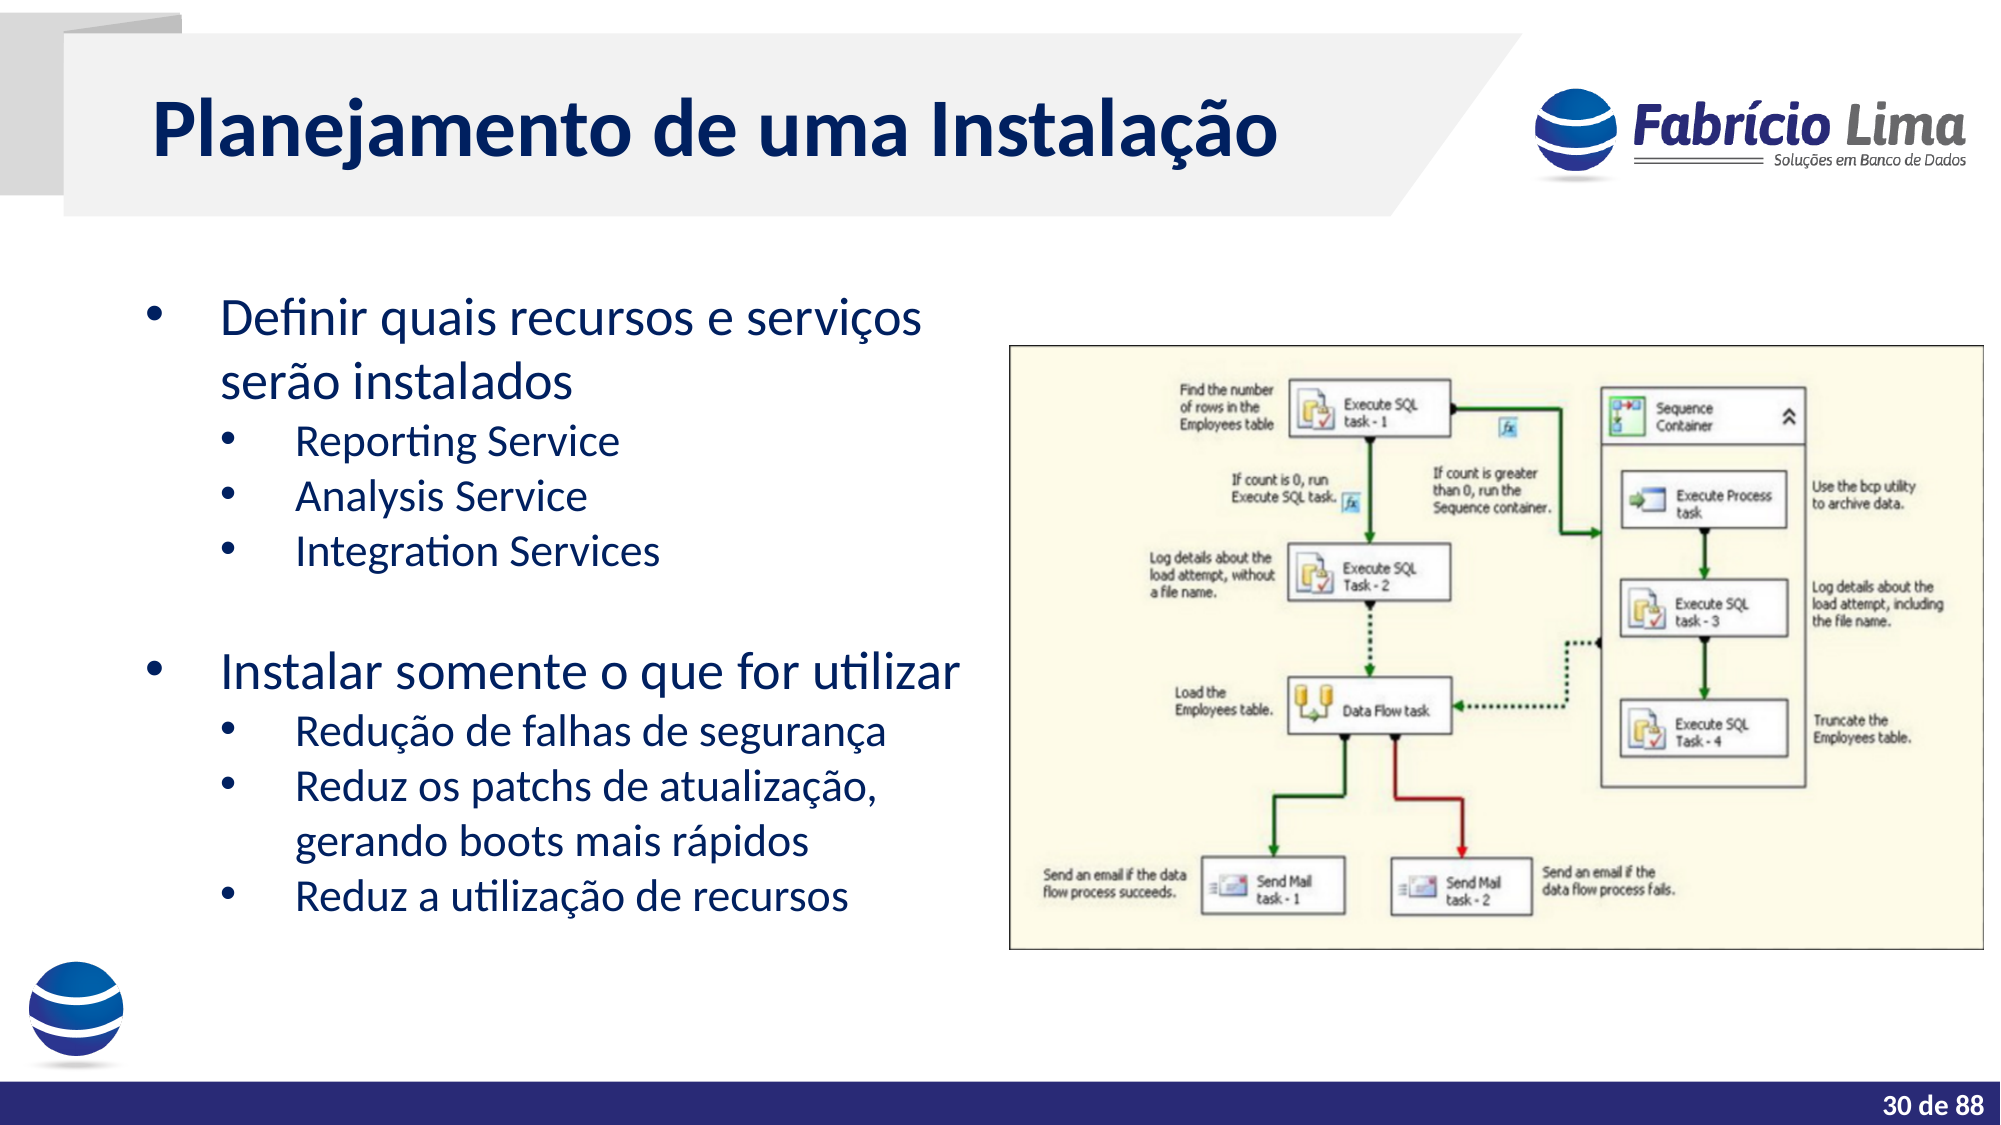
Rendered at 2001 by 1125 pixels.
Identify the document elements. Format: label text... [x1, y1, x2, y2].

text_box Planejamento de uma Instalação [62, 60, 1390, 187]
picture [1009, 345, 1984, 950]
picture [14, 951, 137, 1082]
text_box Definir quais recursos e serviços serão instalados Reporting Service Analysis Service Integration Services Instalar somente o que for utilizar Redução de falhas de segurança Reduz os patchs de atualização, gerando boots mais rápidos Reduz a utilização de recursos [130, 213, 1006, 928]
slide_number 30 de 88 [1718, 1083, 2000, 1125]
picture [1501, 42, 1997, 217]
